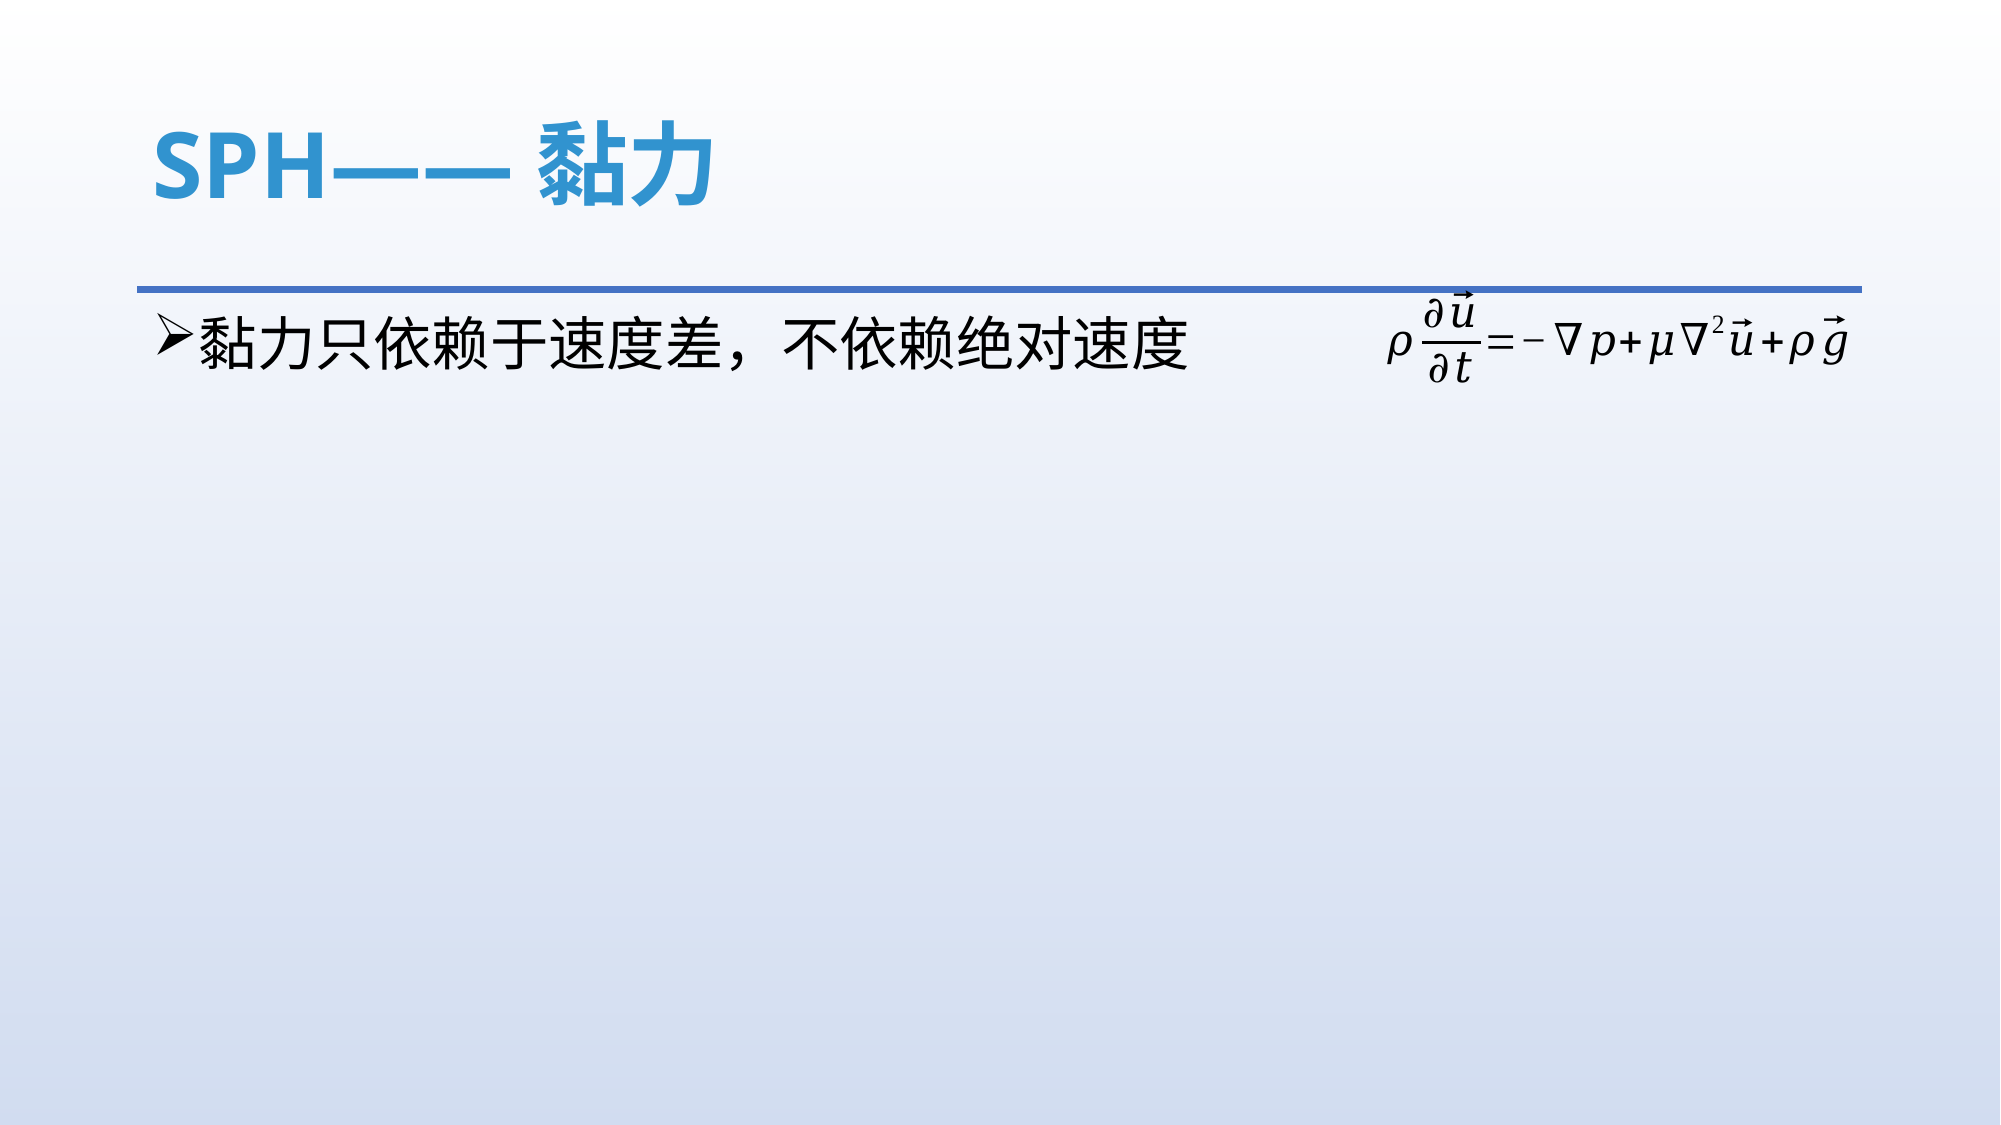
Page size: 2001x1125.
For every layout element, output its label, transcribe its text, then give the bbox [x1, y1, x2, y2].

title SPH——黏力 [137, 59, 1863, 278]
